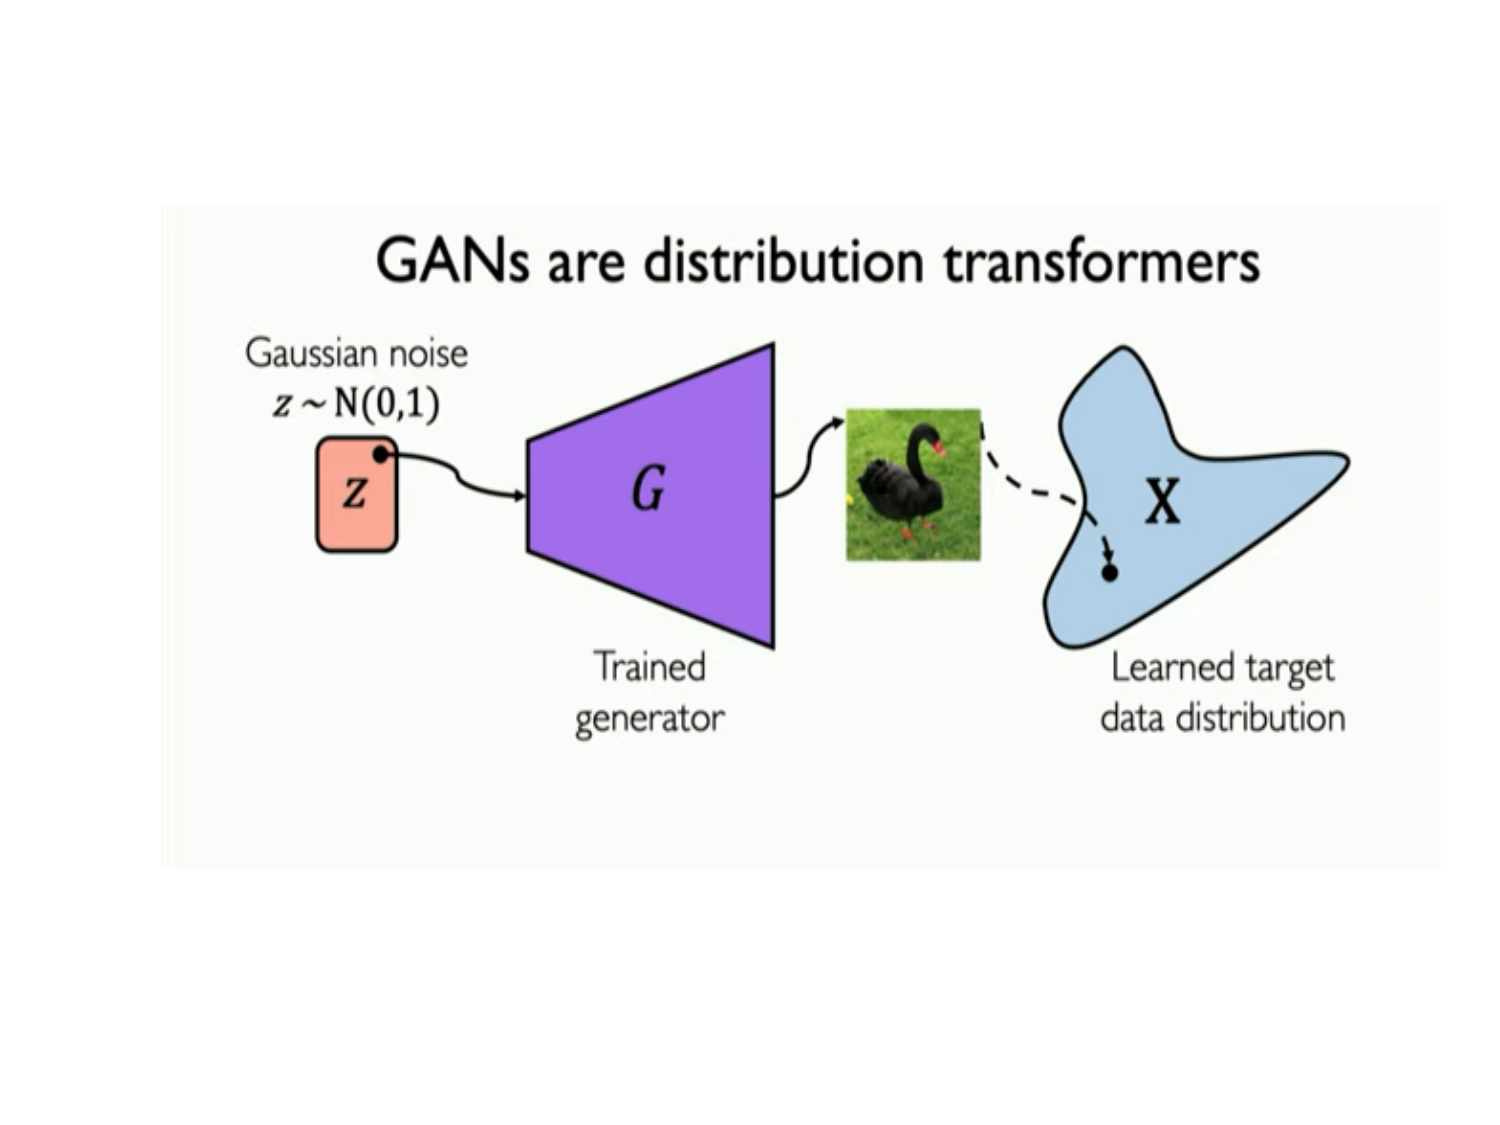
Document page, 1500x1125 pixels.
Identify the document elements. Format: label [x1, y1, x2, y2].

picture [160, 204, 1441, 869]
